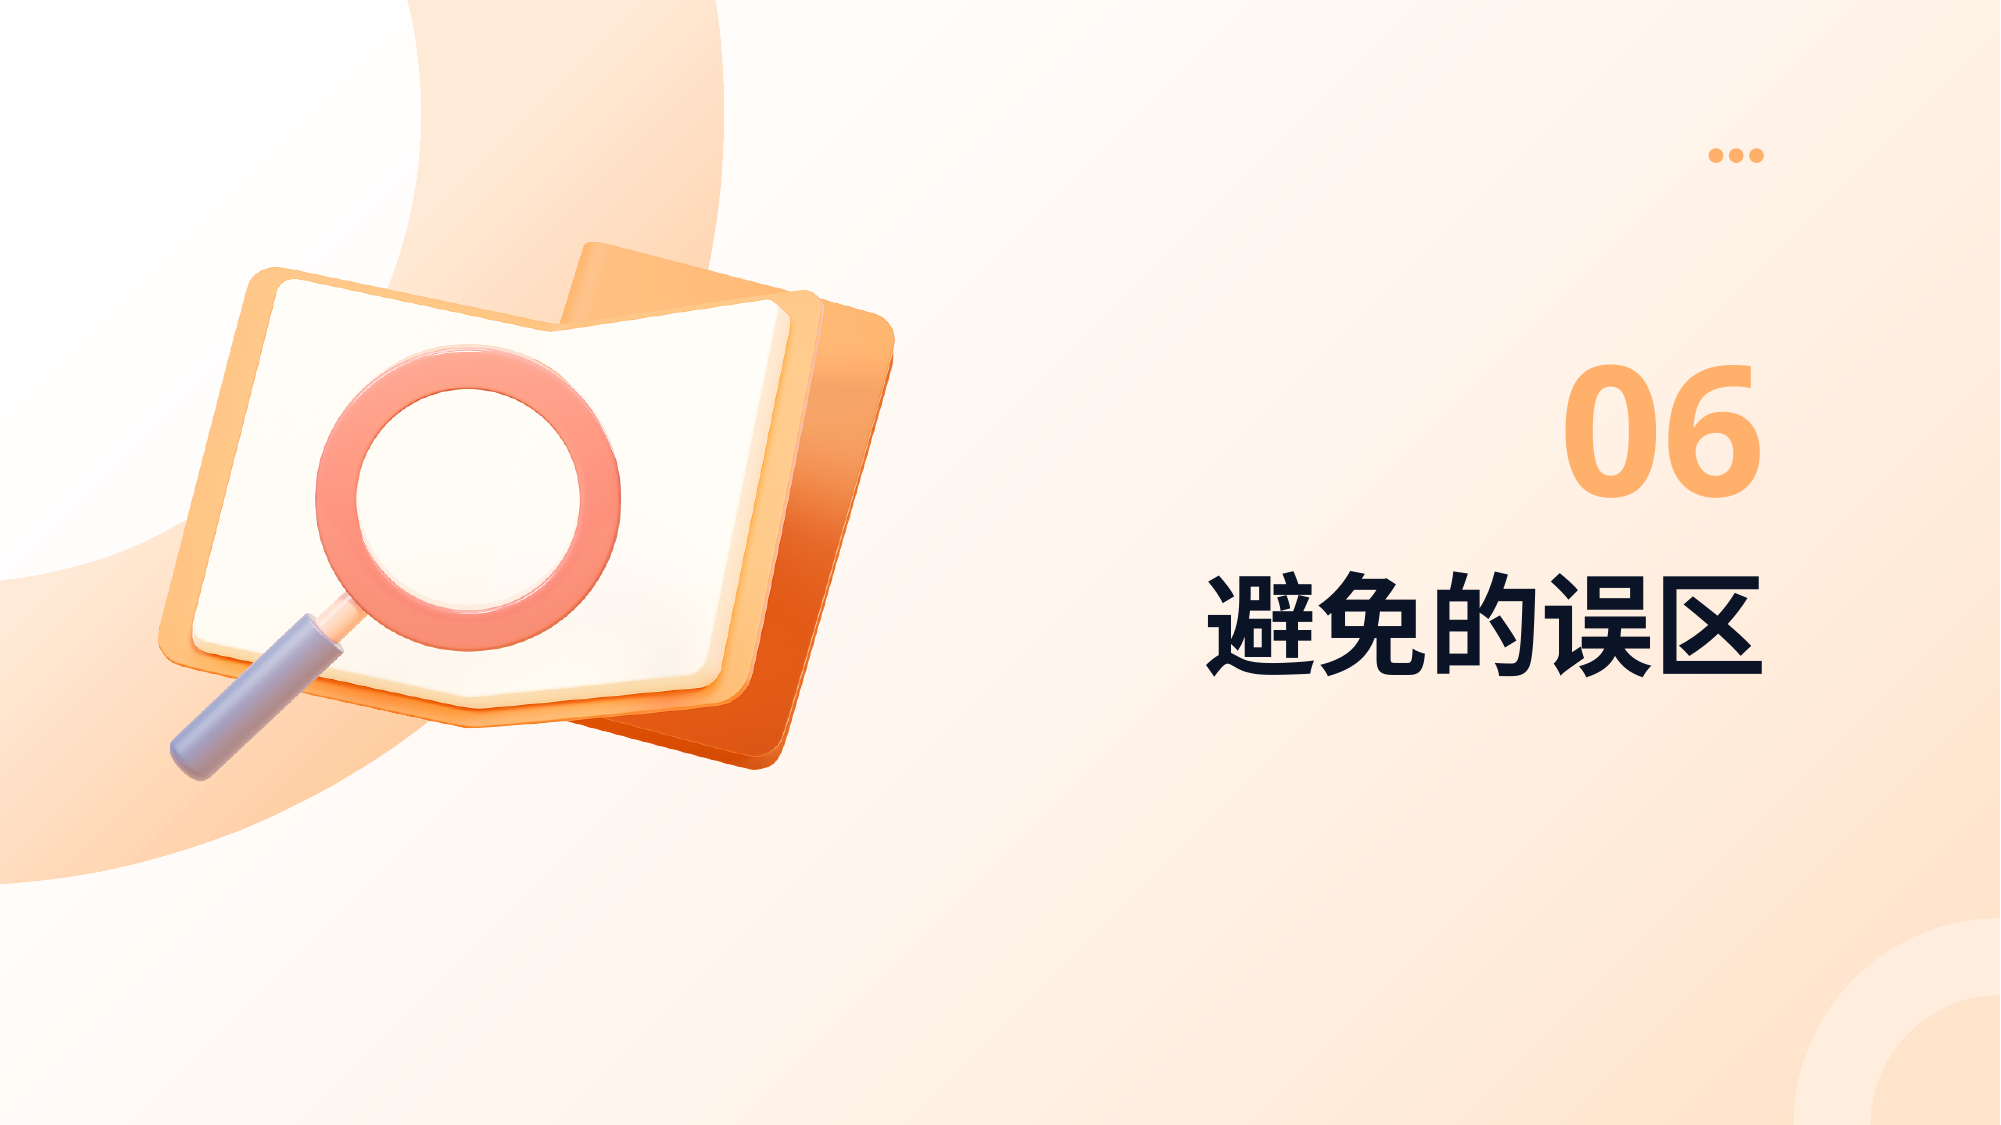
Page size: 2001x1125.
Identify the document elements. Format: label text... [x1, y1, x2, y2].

picture [105, 212, 929, 929]
title 避免的误区 [929, 554, 1767, 911]
list 06 [929, 247, 1767, 533]
